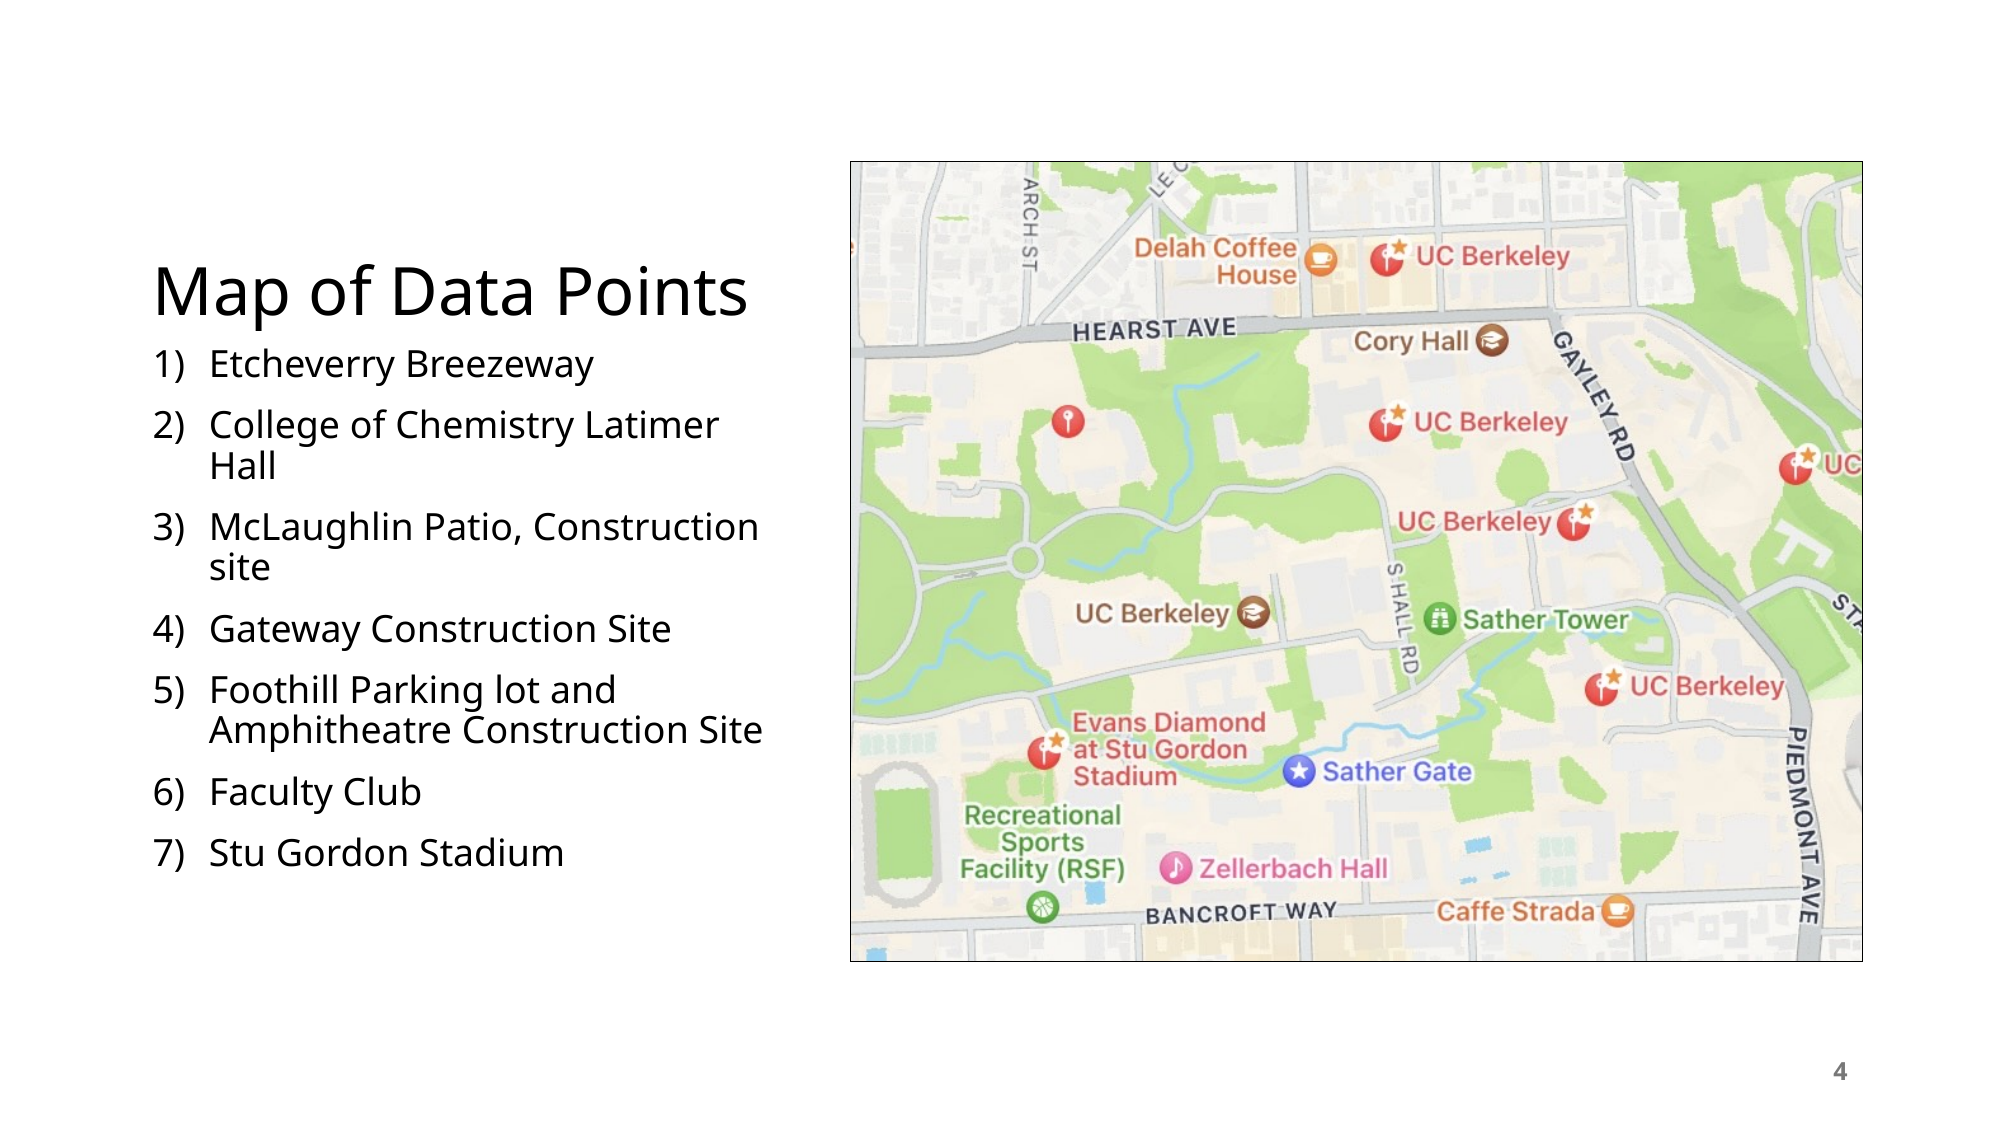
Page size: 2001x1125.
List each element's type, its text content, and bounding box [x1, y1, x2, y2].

slide_number 4 [1412, 1042, 1863, 1103]
list Etcheverry Breezeway College of Chemistry Latimer Hall McLaughlin Patio, Construction site Gateway Construction Site Foothill Parking lot and Amphitheatre Construction Site Faculty Club Stu Gordon Stadium [137, 337, 783, 963]
picture [849, 161, 1864, 962]
title Map of Data Points [137, 75, 783, 337]
